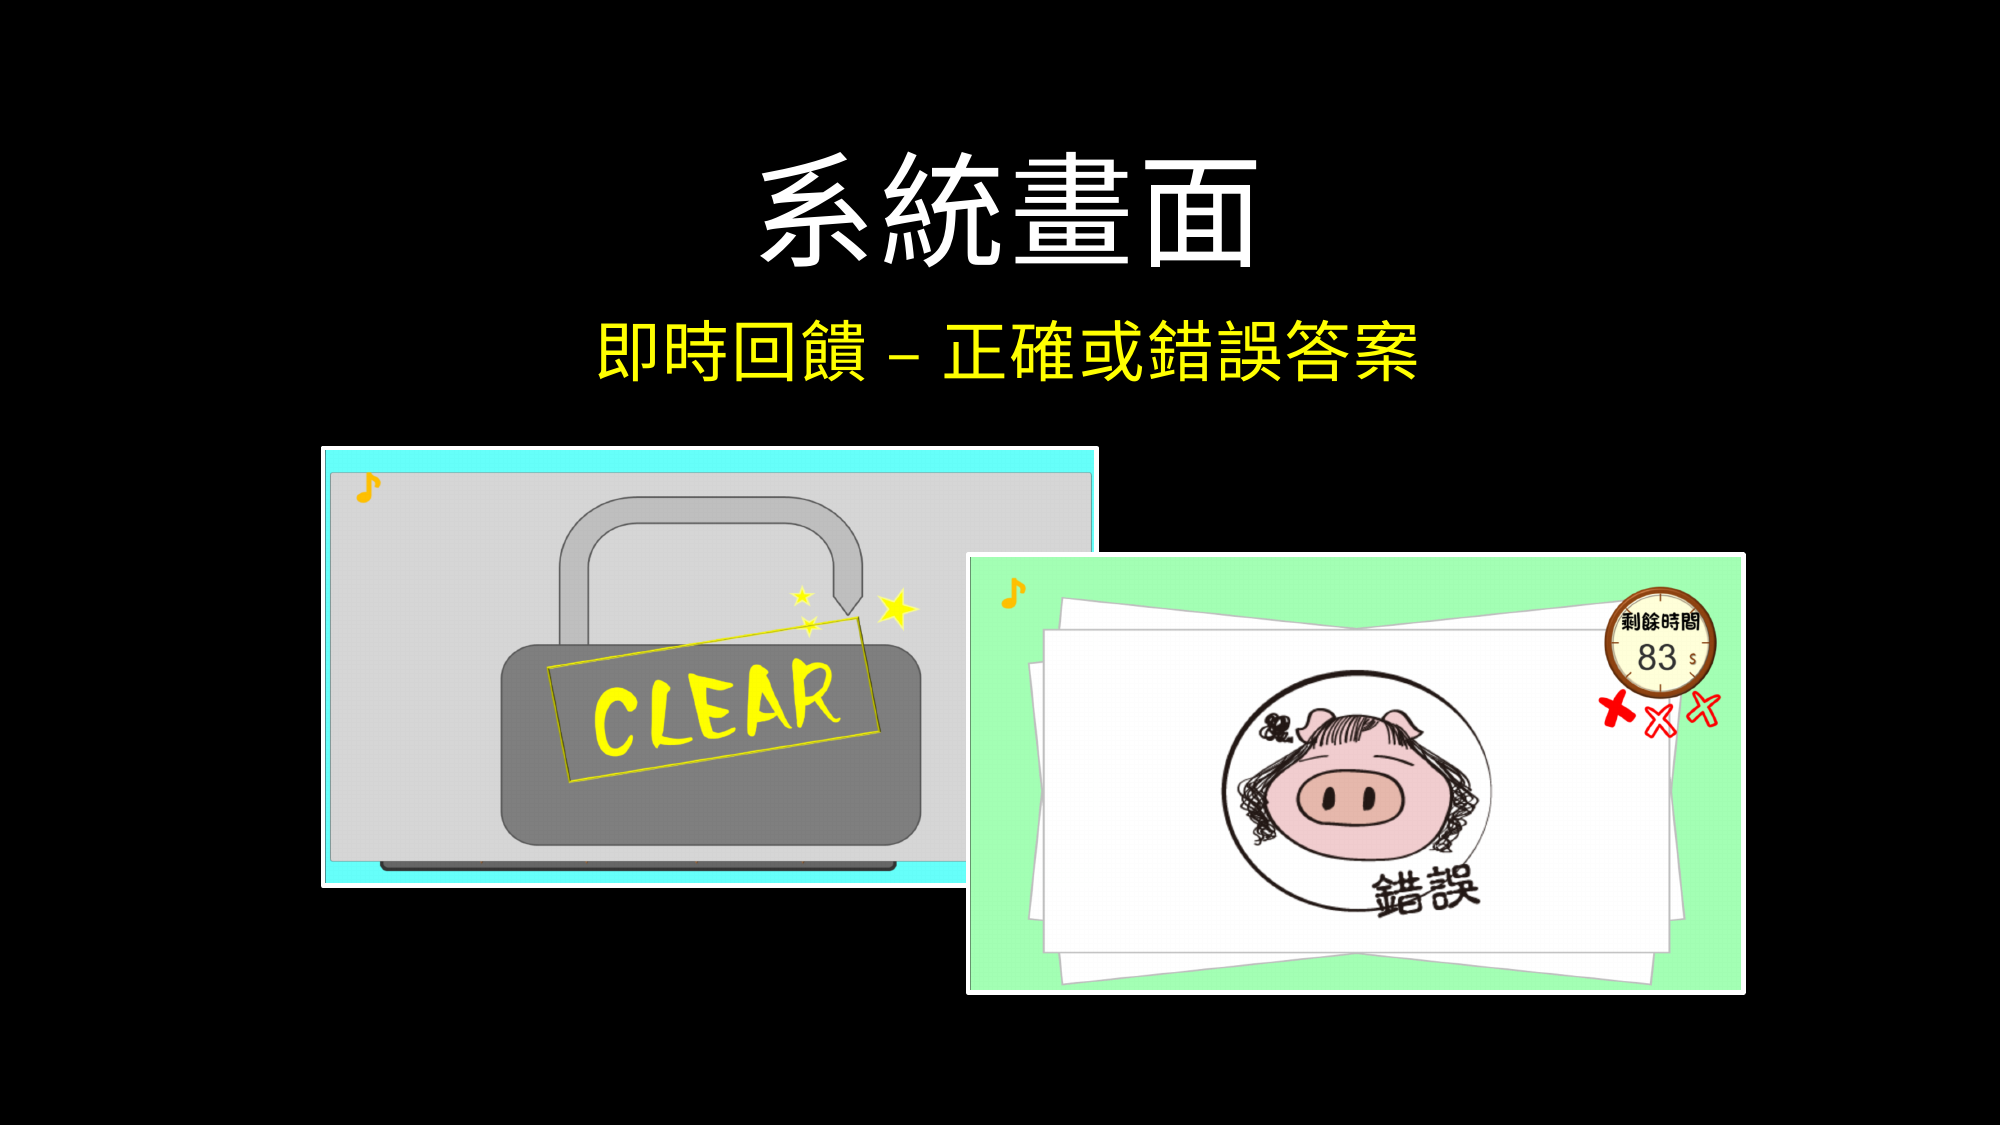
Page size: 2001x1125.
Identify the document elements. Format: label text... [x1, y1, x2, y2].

text_box 即時回饋 – 正確或錯誤答案 [579, 302, 1436, 398]
text_box 系統畫面 [736, 125, 1279, 290]
picture [325, 450, 1741, 991]
